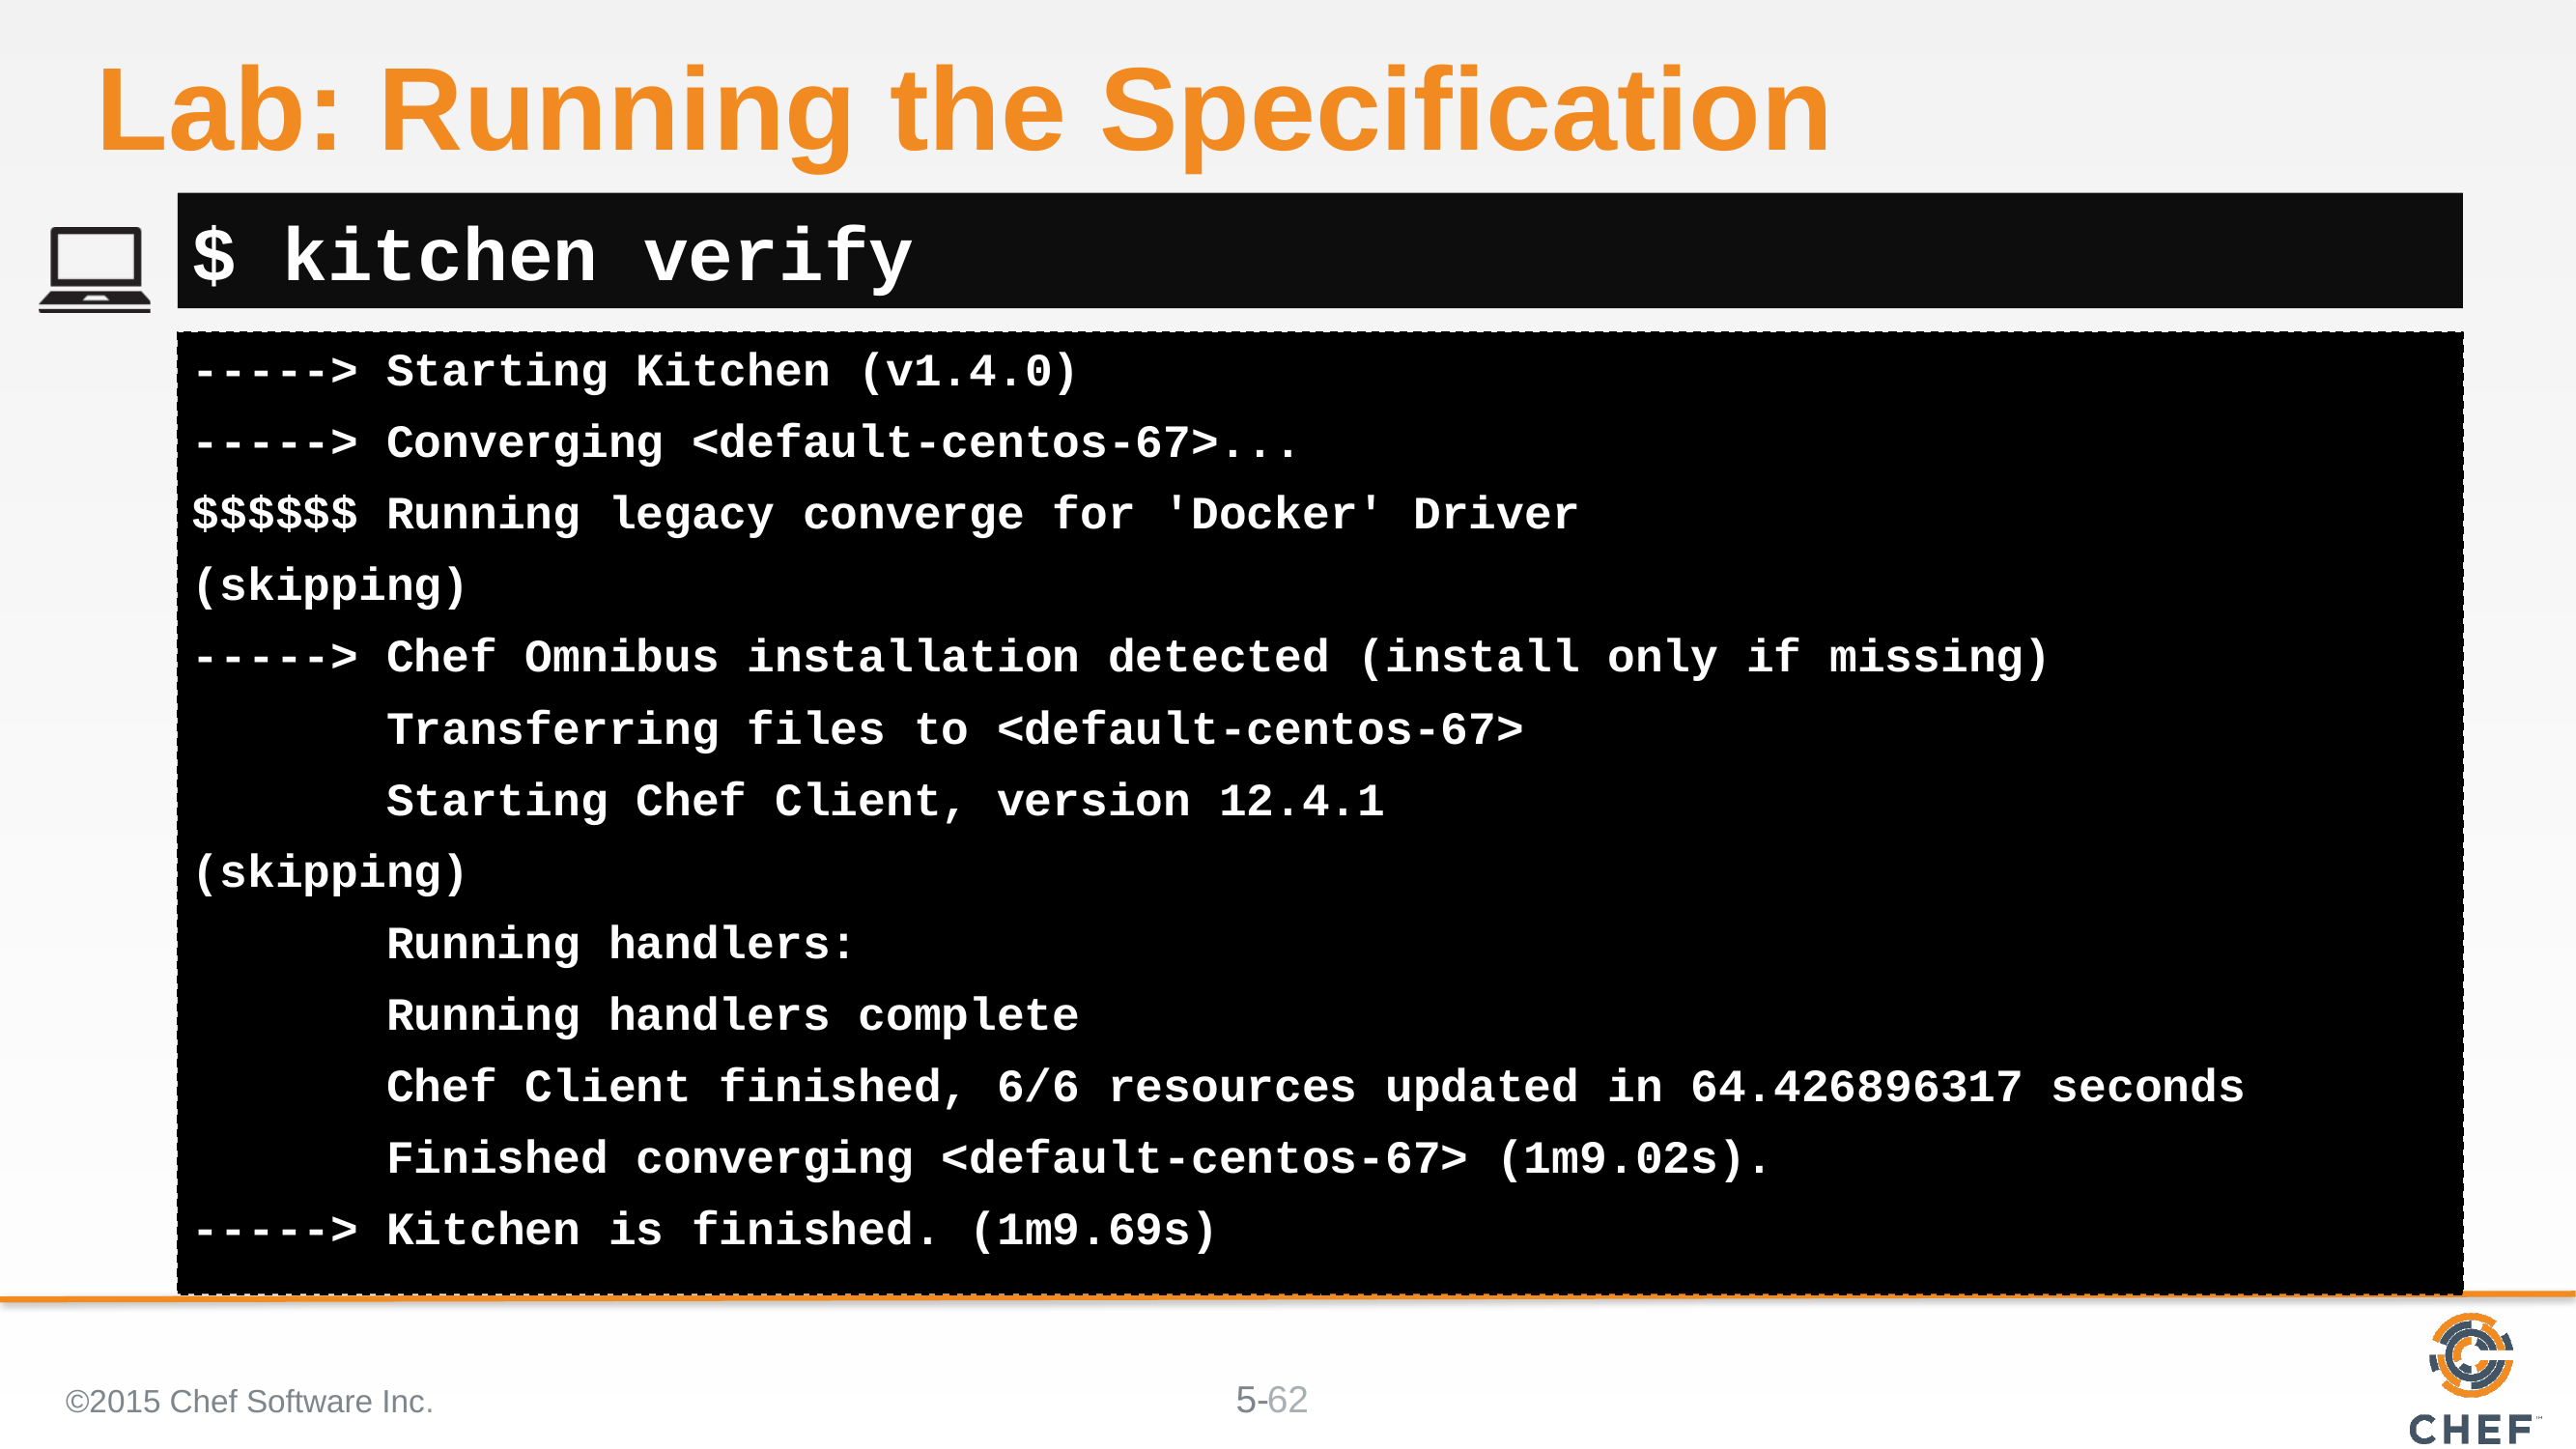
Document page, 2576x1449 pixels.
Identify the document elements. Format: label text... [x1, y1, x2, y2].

slide_number 62 [998, 1359, 1578, 1437]
picture [2399, 1297, 2550, 1449]
title Lab: Running the Specification [96, 48, 2463, 180]
footer ©2015 Chef Software Inc. [51, 1359, 952, 1440]
list $ kitchen verify [177, 192, 2463, 309]
list -----> Starting Kitchen (v1.4.0) -----> Converging <default-centos-67>... $$$$$$ Running legacy converge for 'Docker' Driver (skipping) -----> Chef Omnibus installation detected (install only if missing) Transferring files to <default-centos-67> Starting Chef Client, version 12.4.1 (skipping) Running handlers: Running handlers complete Chef Client finished, 6/6 resources updated in 64.426896317 seconds Finished converging <default-centos-67> (1m9.02s). -----> Kitchen is finished. (1m9.69s) [177, 331, 2464, 1295]
